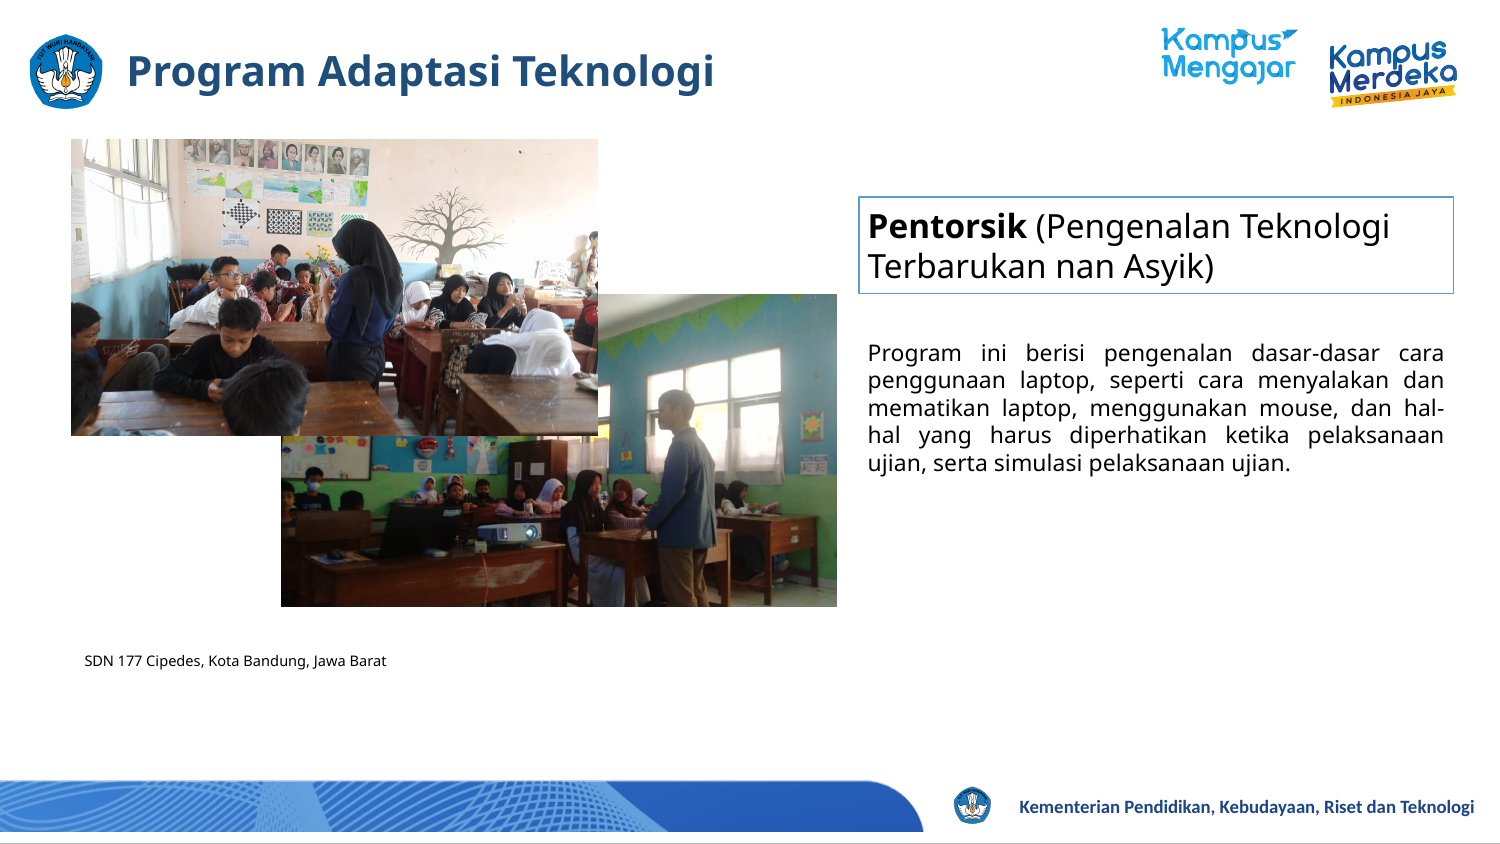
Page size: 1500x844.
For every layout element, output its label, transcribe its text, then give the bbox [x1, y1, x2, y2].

text_box SDN 177 Cipedes, Kota Bandung, Jawa Barat [73, 642, 884, 678]
picture [71, 139, 837, 608]
text_box Program Adaptasi Teknologi [126, 50, 894, 96]
text_box Program ini berisi pengenalan dasar-dasar cara penggunaan laptop, seperti cara menyalakan dan mematikan laptop, menggunakan mouse, dan hal-hal yang harus diperhatikan ketika pelaksanaan ujian, serta simulasi pelaksanaan ujian. [859, 330, 1454, 485]
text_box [0, 767, 1500, 844]
picture [1330, 41, 1457, 108]
picture [1138, 11, 1315, 96]
picture [29, 34, 106, 109]
text_box Pentorsik (Pengenalan Teknologi Terbarukan nan Asyik) [859, 196, 1454, 294]
